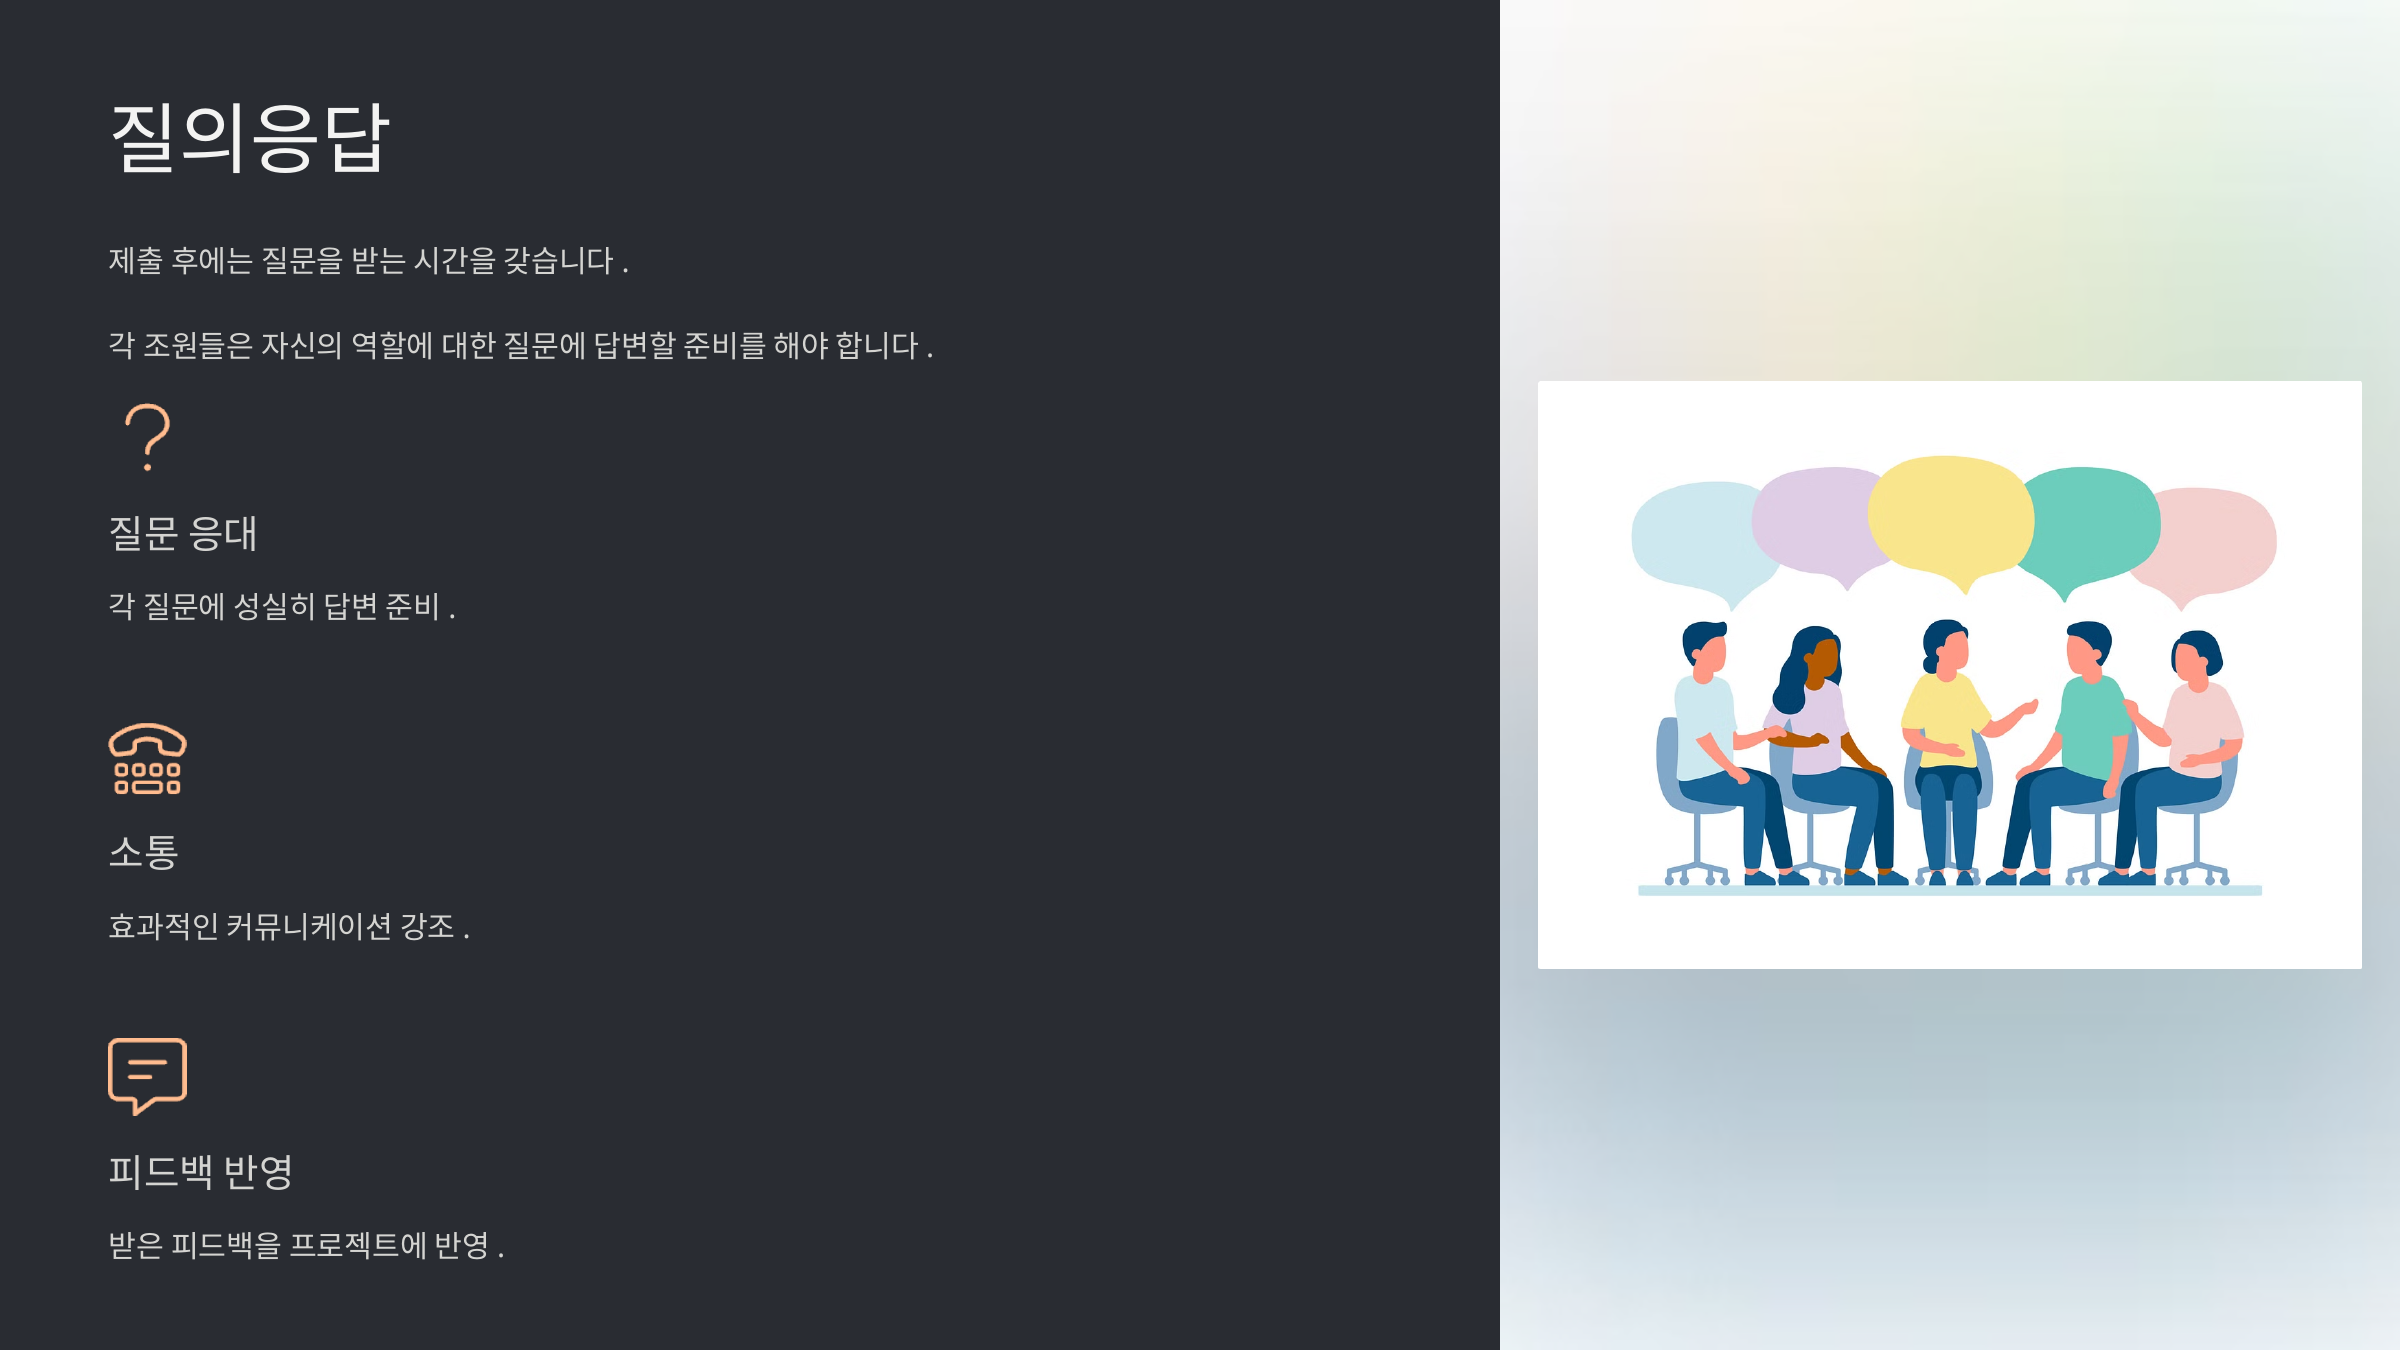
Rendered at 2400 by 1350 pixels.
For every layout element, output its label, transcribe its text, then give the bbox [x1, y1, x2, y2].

text_box 질의응답 [108, 85, 888, 183]
text_box 소통 [108, 827, 499, 877]
text_box 각 질문에 성실히 답변 준비. [108, 575, 1391, 626]
text_box 질문 응대 [108, 508, 499, 557]
picture [108, 399, 187, 478]
text_box 효과적인 커뮤니케이션 강조. [108, 895, 1391, 945]
picture [108, 718, 187, 797]
text_box 받은 피드백을 프로젝트에 반영. [108, 1214, 1391, 1265]
picture [1499, 0, 2400, 1350]
text_box 제출 후에는 질문을 받는 시간을 갖습니다. [108, 229, 1392, 280]
text_box 피드백 반영 [108, 1147, 499, 1196]
picture [108, 1038, 187, 1116]
text_box 각 조원들은 자신의 역할에 대한 질문에 답변할 준비를 해야 합니다. [108, 314, 1391, 365]
